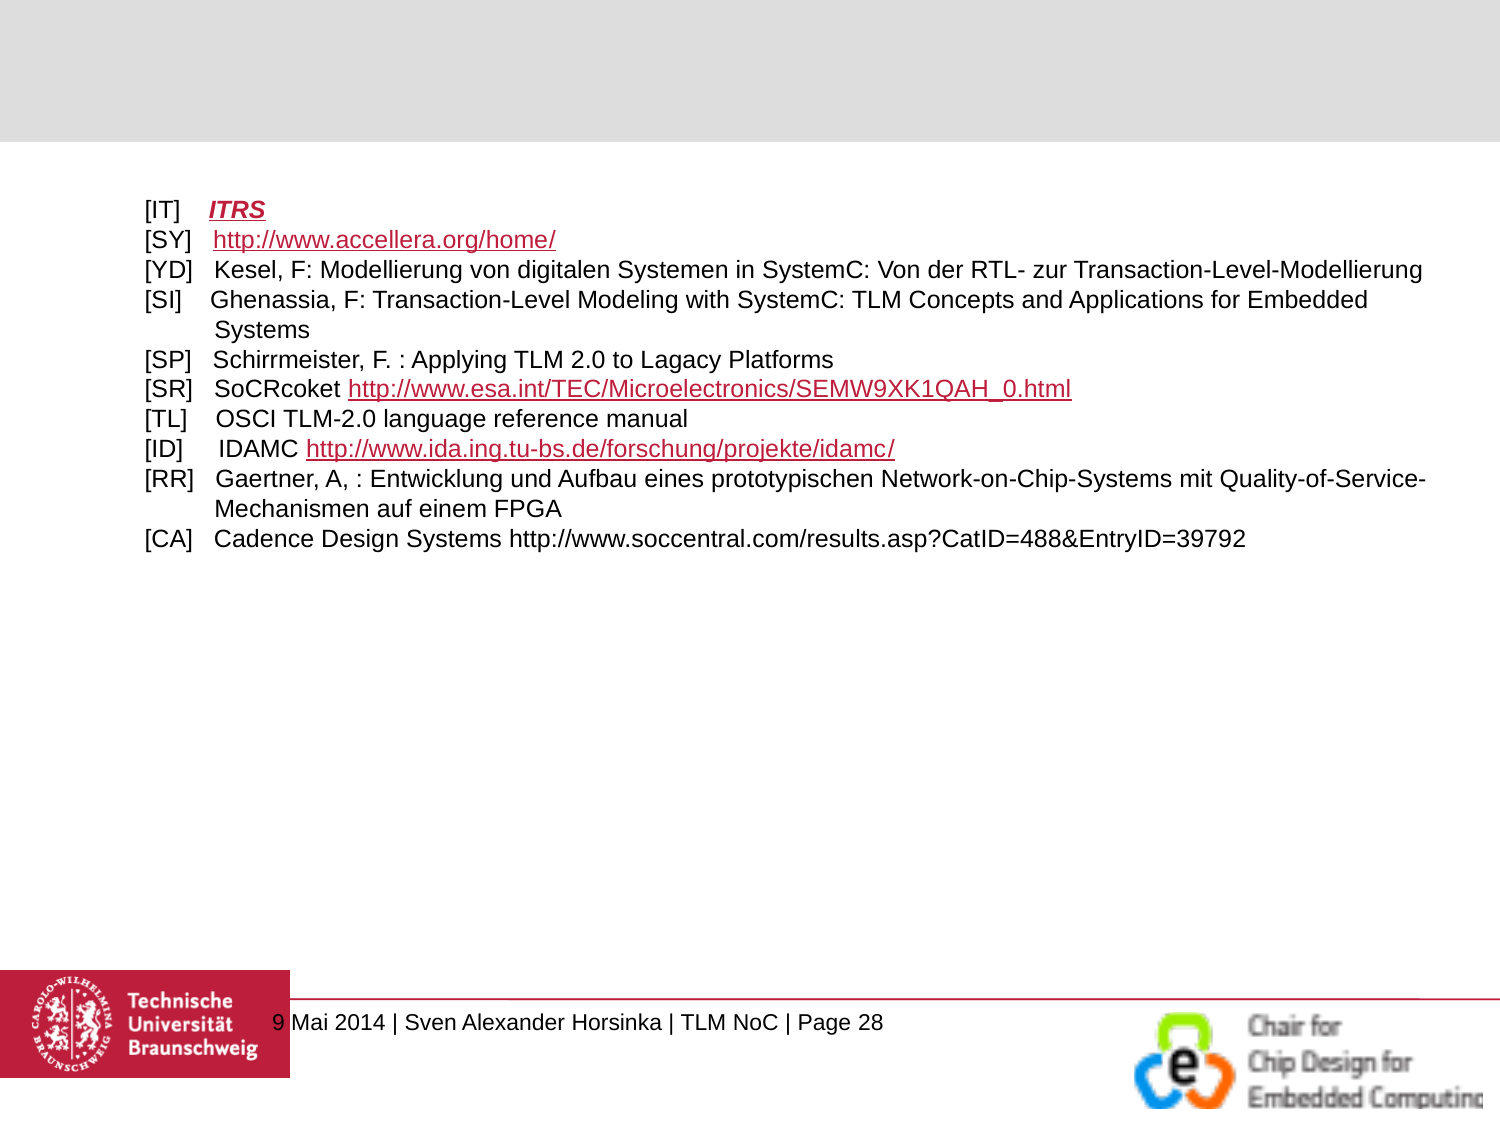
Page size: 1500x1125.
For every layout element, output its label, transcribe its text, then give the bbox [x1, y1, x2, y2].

text_box [IT] ITRS [SY] http://www.accellera.org/home/ [YD] Kesel, F: Modellierung von digitalen Systemen in SystemC: Von der RTL- zur Transaction-Level-Modellierung [SI] Ghenassia, F: Transaction-Level Modeling with SystemC: TLM Concepts and Applications for Embedded Systems [SP] Schirrmeister, F. : Applying TLM 2.0 to Lagacy Platforms [SR] SoCRcoket http://www.esa.int/TEC/Microelectronics/SEMW9XK1QAH_0.html [TL] OSCI TLM-2.0 language reference manual [ID] IDAMC http://www.ida.ing.tu-bs.de/forschung/projekte/idamc/ [RR] Gaertner, A, : Entwicklung und Aufbau eines prototypischen Network-on-Chip-Systems mit Quality-of-Service- Mechanismen auf einem FPGA [CA] Cadence Design Systems http://www.soccentral.com/results.asp?CatID=488&EntryID=39792 [129, 185, 1467, 590]
picture [0, 970, 290, 1078]
